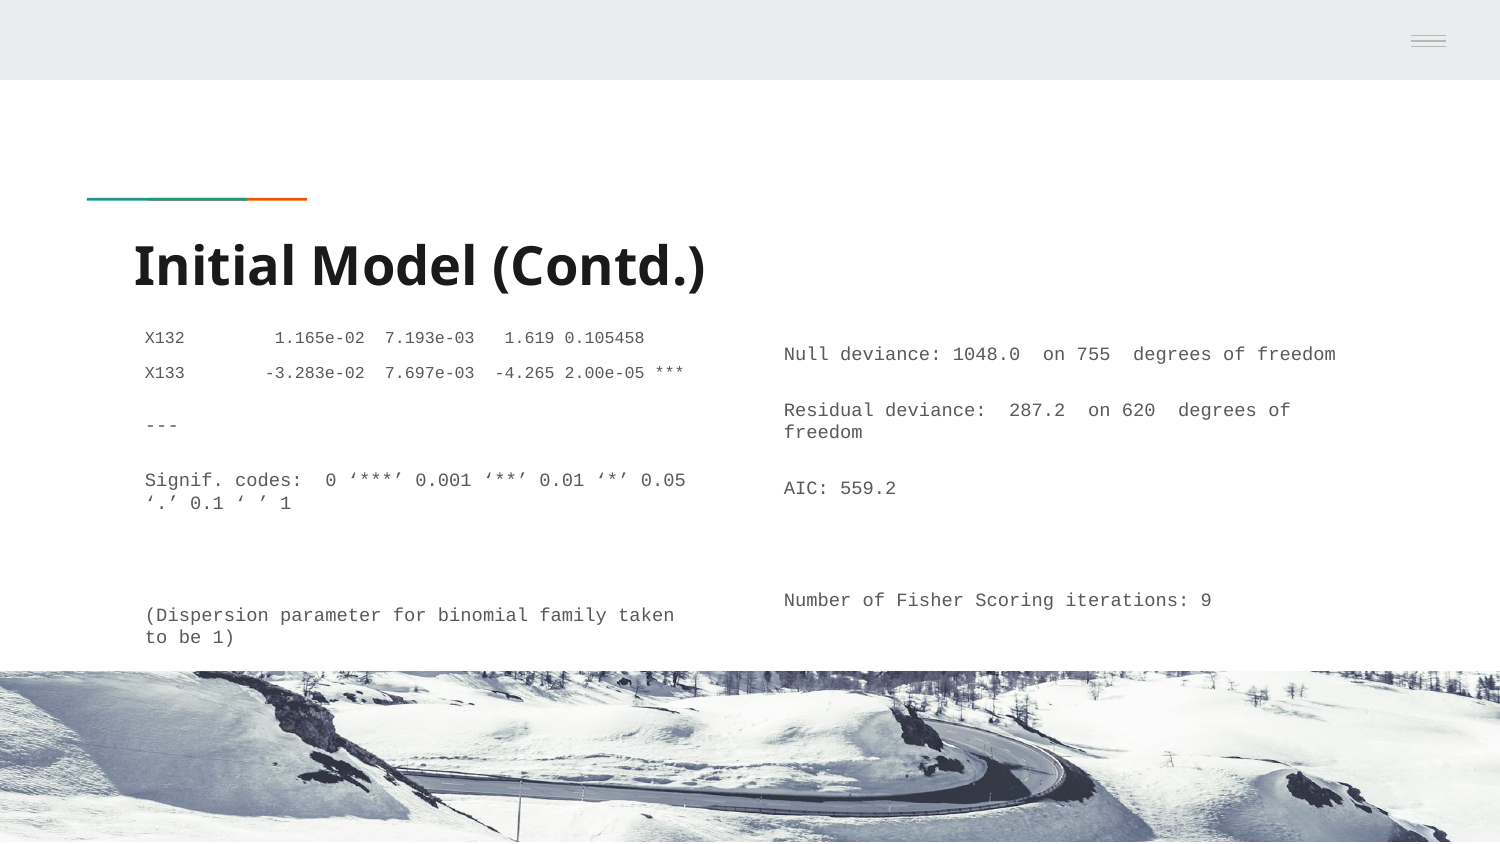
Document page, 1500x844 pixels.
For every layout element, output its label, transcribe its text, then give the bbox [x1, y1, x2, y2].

text_box Null deviance: 1048.0 on 755 degrees of freedom Residual deviance: 287.2 on 620 degrees of freedom AIC: 559.2 Number of Fisher Scoring iterations: 9 [768, 326, 1364, 625]
picture [0, 671, 1500, 843]
list X132 1.165e-02 7.193e-03 1.619 0.105458 X133 -3.283e-02 7.697e-03 -4.265 2.00e-05 *** --- Signif. codes: 0 ‘***’ 0.001 ‘**’ 0.01 ‘*’ 0.05 ‘.’ 0.1 ‘ ’ 1 (Dispersion parameter for binomial family taken to be 1) [130, 326, 719, 670]
title Initial Model (Contd.) [119, 216, 1381, 305]
